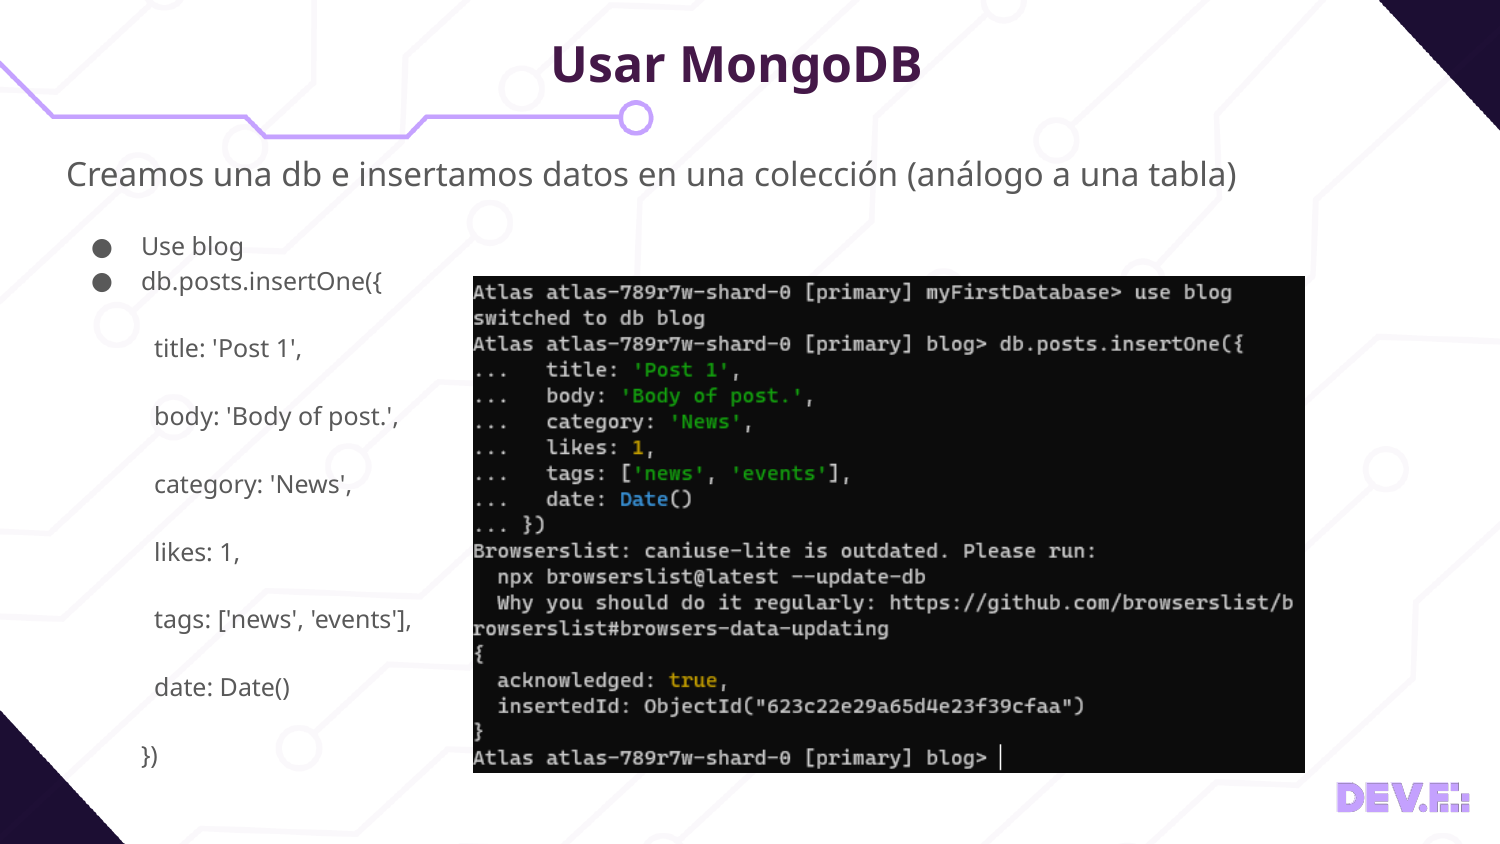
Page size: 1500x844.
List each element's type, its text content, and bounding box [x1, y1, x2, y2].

list Creamos una db e insertamos datos en una colección (análogo a una tabla) Use blog db.posts.insertOne({ title: 'Post 1', body: 'Body of post.', category: 'News', likes: 1, tags: ['news', 'events'], date: Date() }) [51, 131, 1393, 813]
picture [0, 0, 1500, 844]
title Usar MongoDB [51, 17, 1449, 112]
